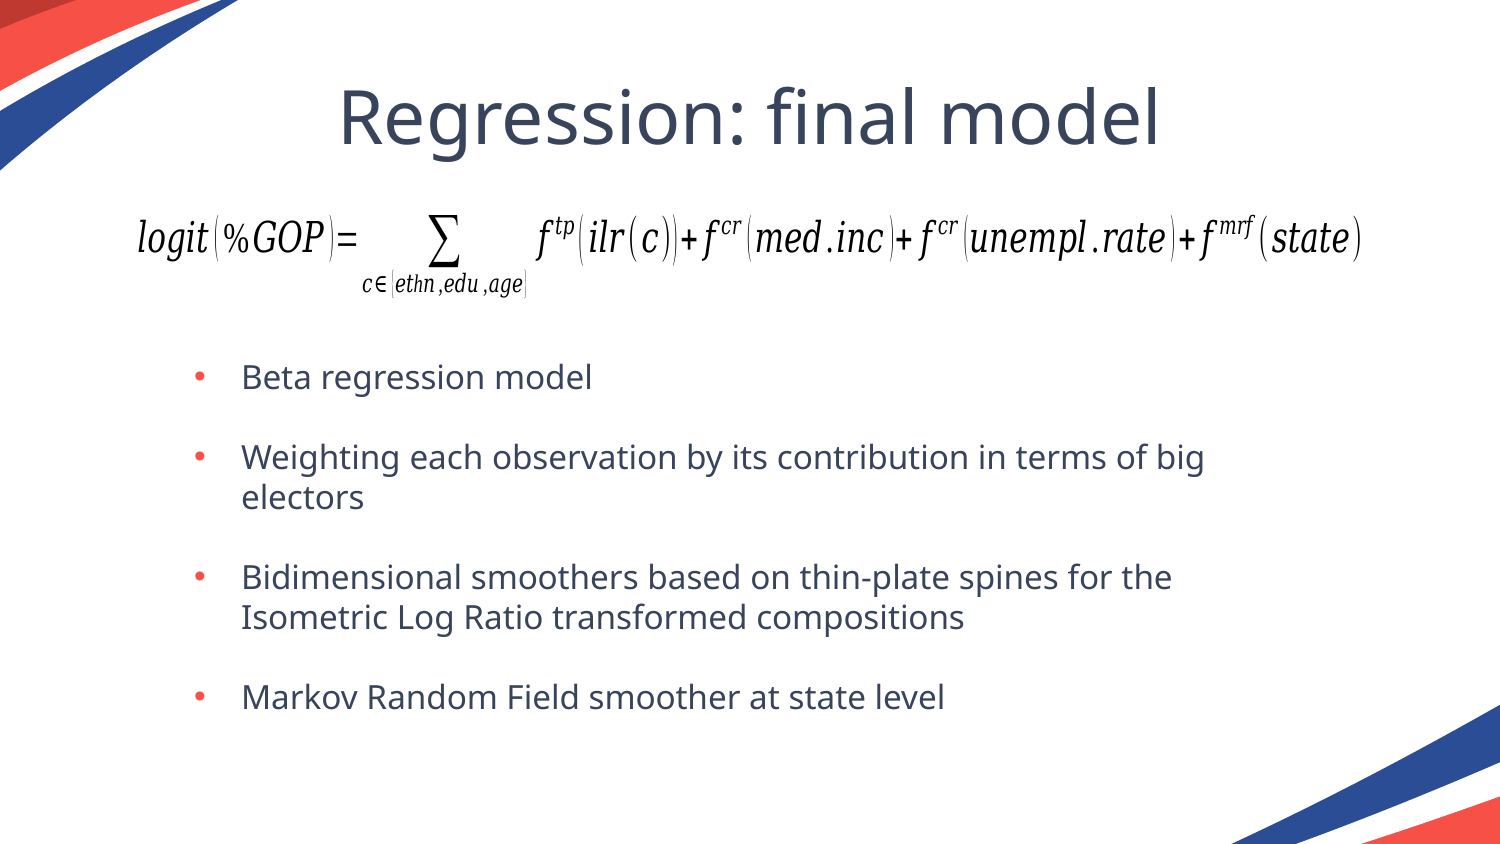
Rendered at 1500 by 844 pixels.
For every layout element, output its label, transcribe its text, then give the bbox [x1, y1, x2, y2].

title Regression: final model [118, 67, 1382, 162]
